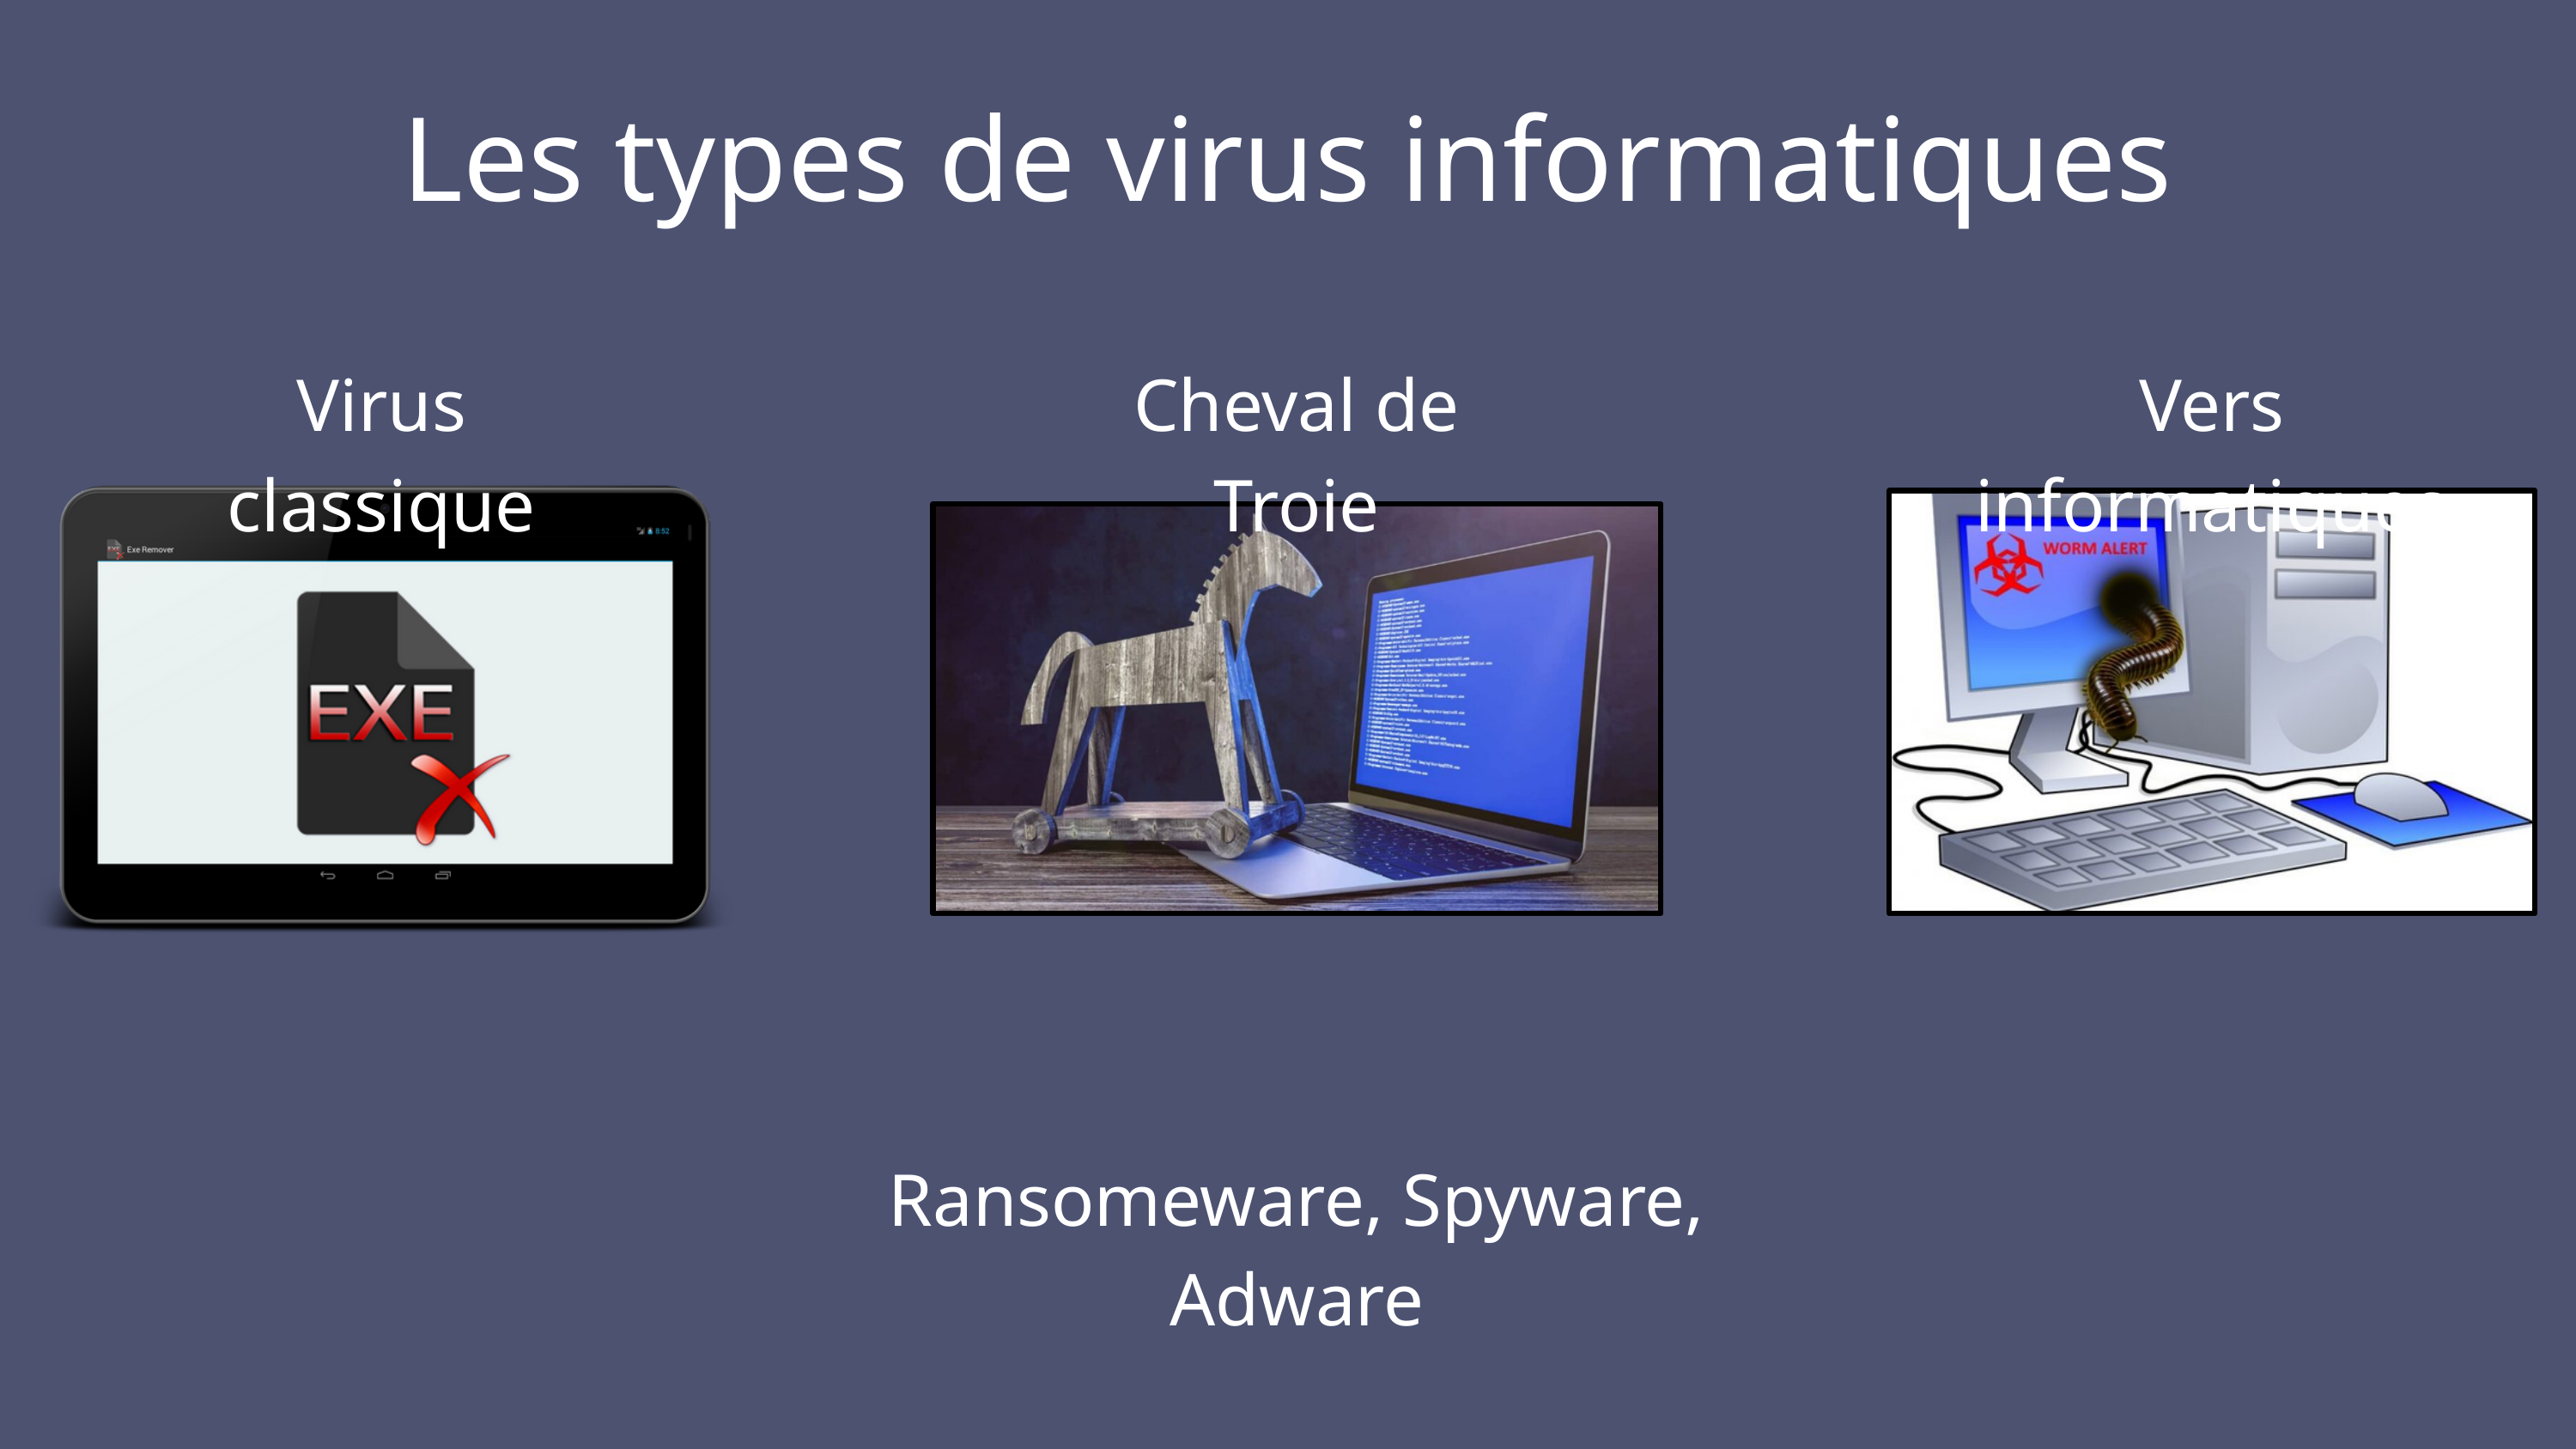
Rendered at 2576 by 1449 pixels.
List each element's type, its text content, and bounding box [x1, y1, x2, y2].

text_box Virus classique [137, 345, 626, 546]
text_box [1889, 490, 2536, 914]
text_box Cheval de Troie [1050, 345, 1544, 546]
text_box [0, 440, 763, 979]
text_box Les types de virus informatiques [373, 50, 2203, 225]
text_box [933, 504, 1662, 914]
text_box Vers informatiques [1901, 345, 2524, 546]
text_box Ransomeware, Spyware, Adware [766, 1140, 1827, 1341]
